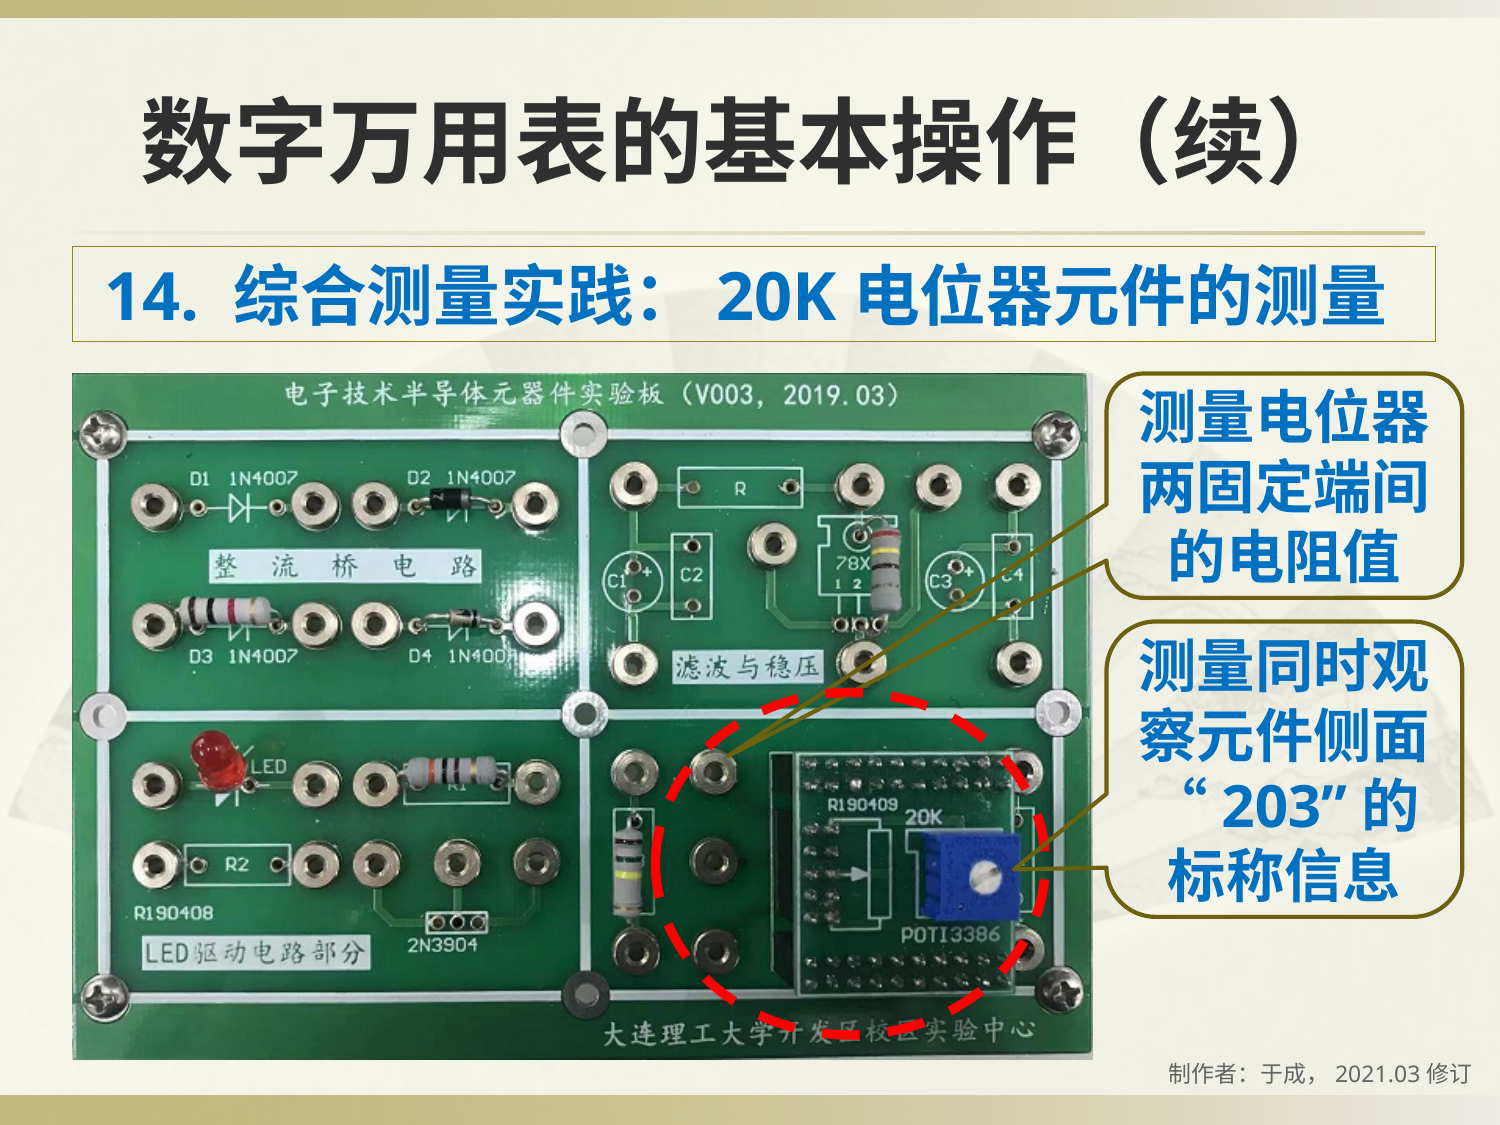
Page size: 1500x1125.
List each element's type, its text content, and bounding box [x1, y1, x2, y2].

picture [71, 372, 1093, 1060]
footer 制作者：于成，2021.03修订 [874, 1050, 1487, 1097]
title 数字万用表的基本操作（续） [0, 45, 1500, 233]
text_box 测量电位器两固定端间的电阻值 [1099, 371, 1465, 600]
text_box 14. 综合测量实践：20K电位器元件的测量 [72, 246, 1436, 342]
text_box 测量同时观察元件侧面“203”的标称信息 [1099, 619, 1465, 919]
